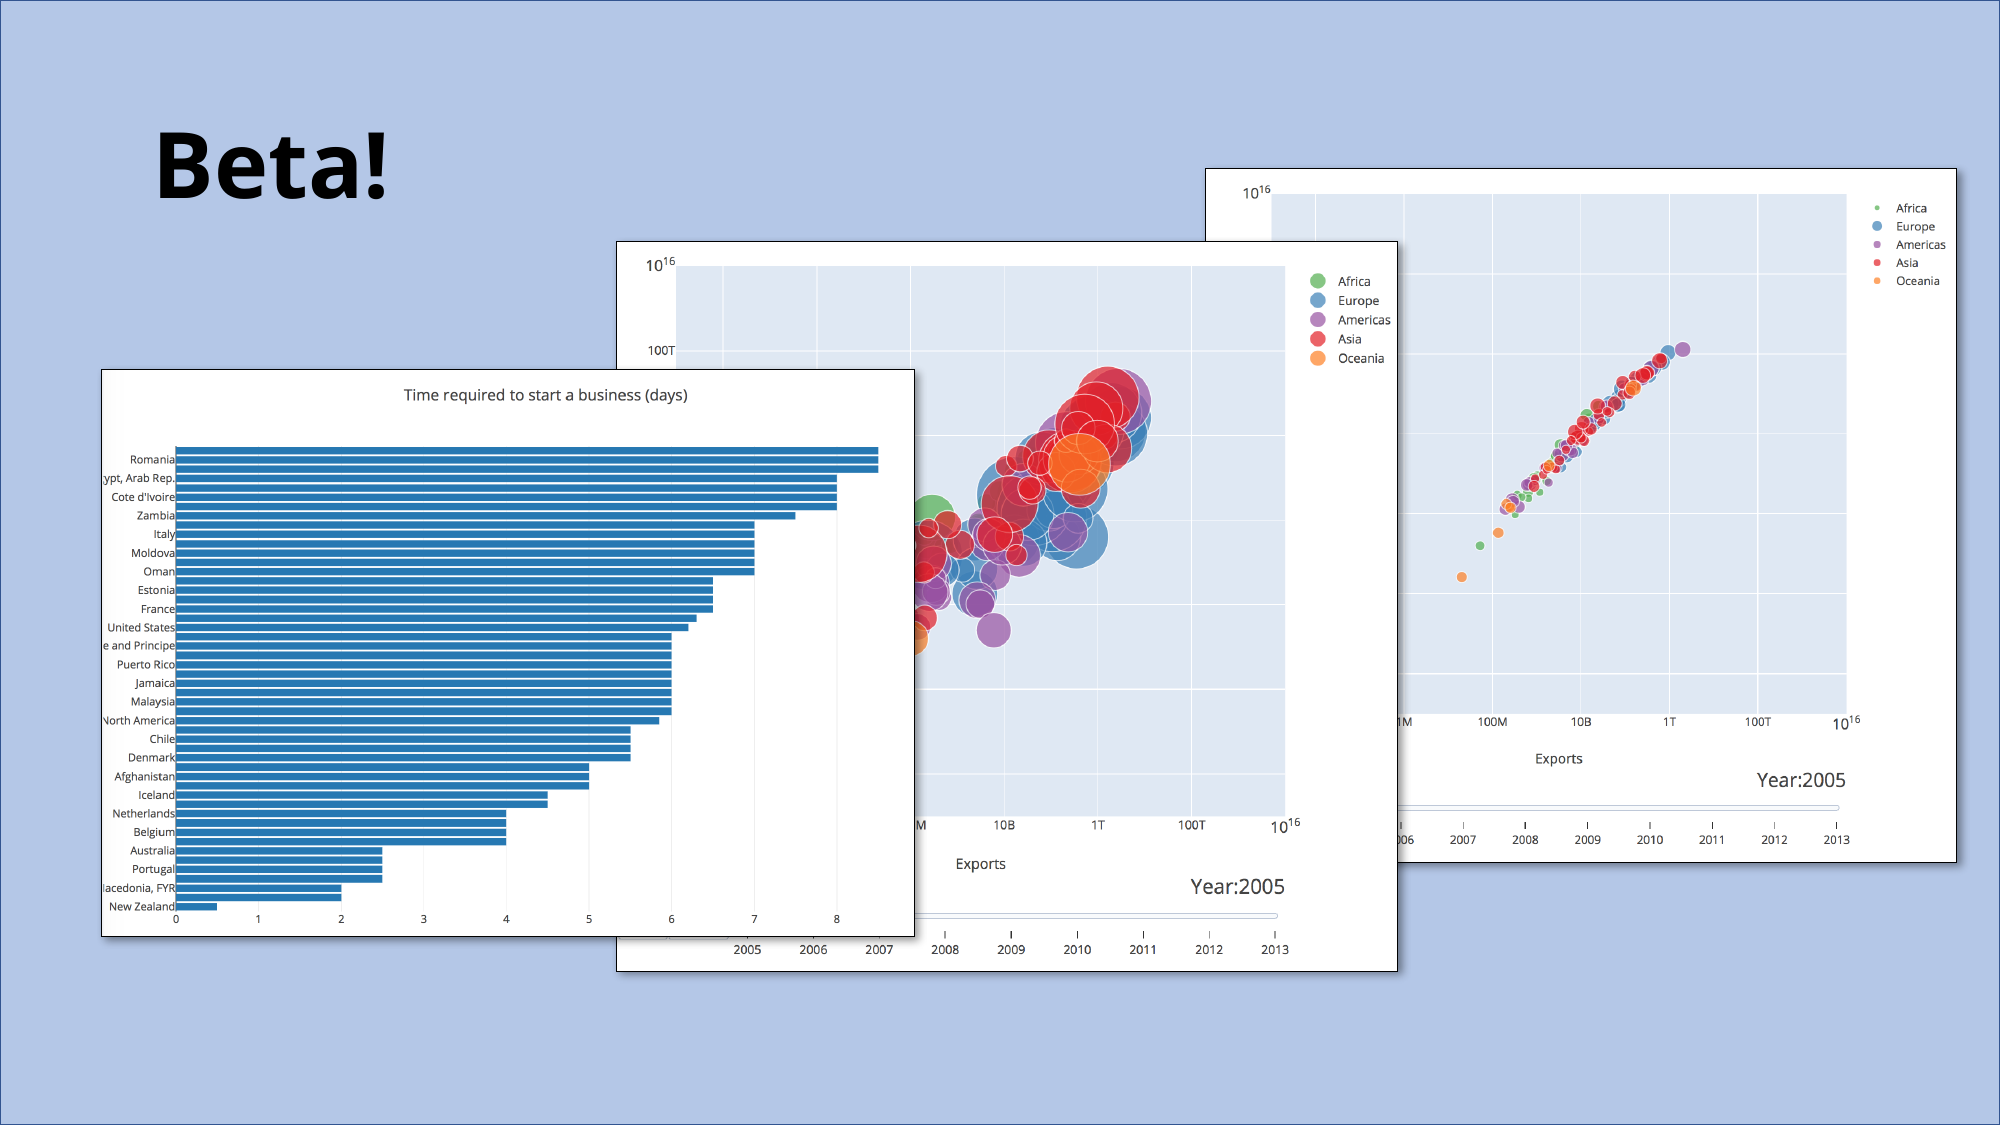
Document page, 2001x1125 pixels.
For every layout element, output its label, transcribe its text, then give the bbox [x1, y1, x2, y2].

title Beta! [137, 59, 1863, 278]
text_box [0, 0, 2000, 1125]
picture [101, 168, 1957, 972]
